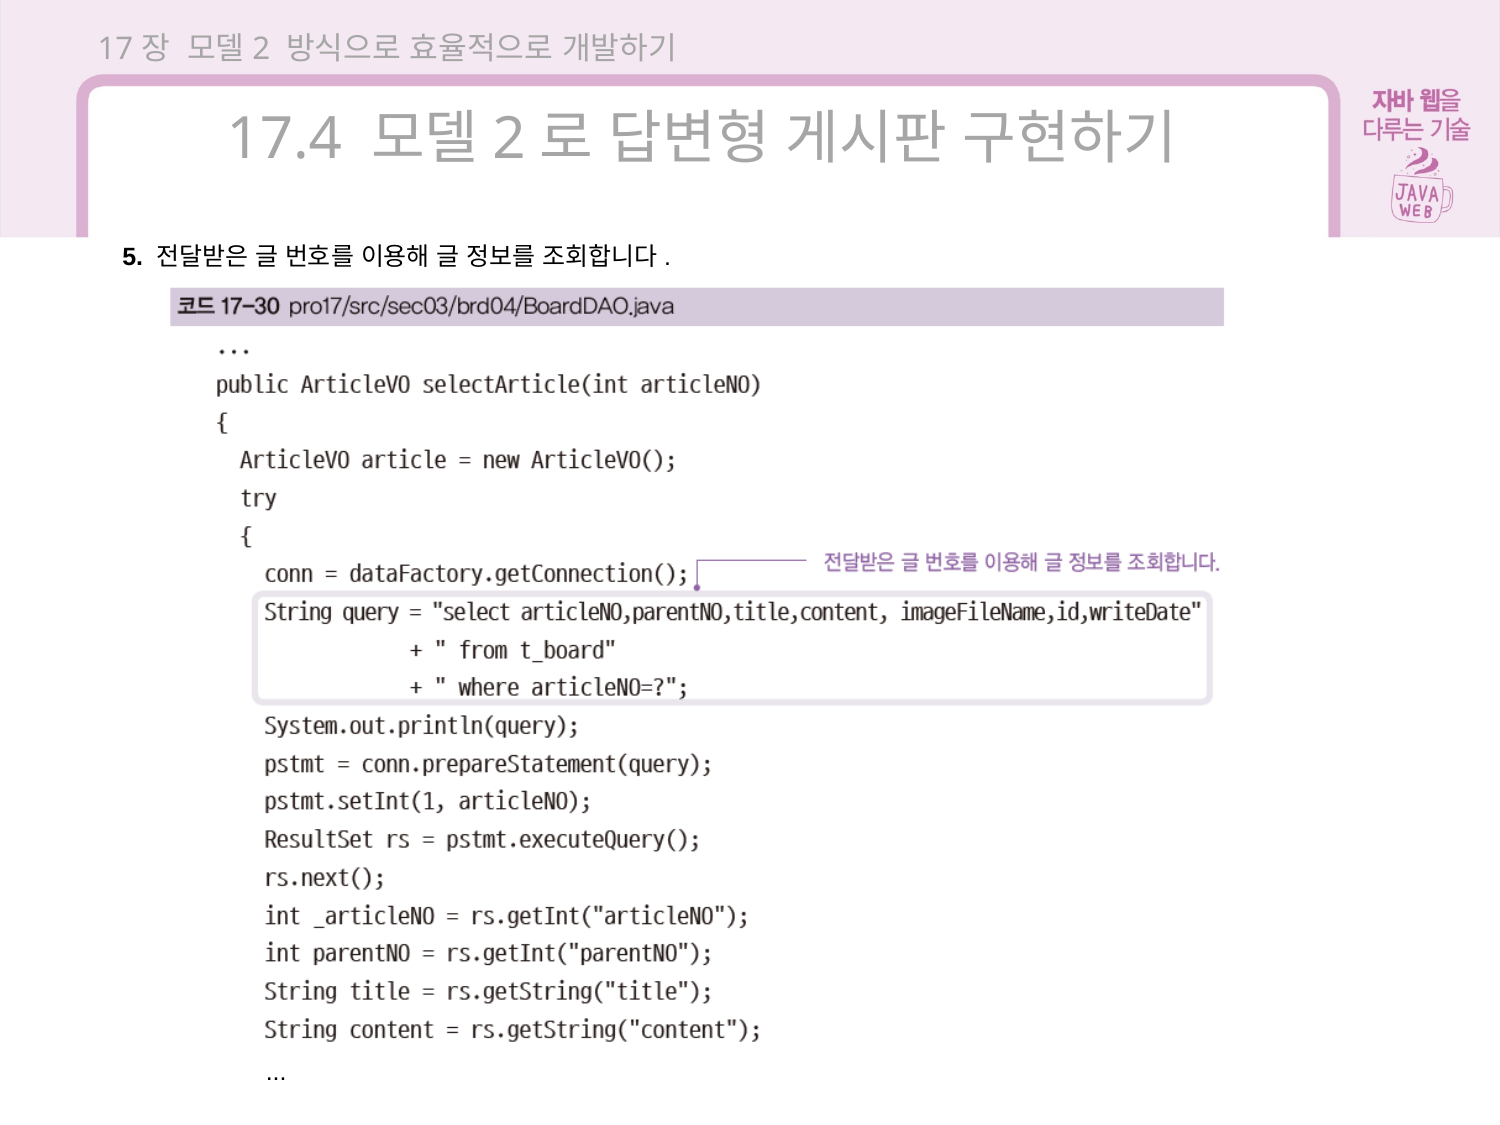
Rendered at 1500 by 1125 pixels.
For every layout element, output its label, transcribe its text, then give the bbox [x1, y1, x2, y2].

text_box 17장 모델2 방식으로 효율적으로 개발하기 [82, 0, 1133, 74]
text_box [163, 278, 1234, 1093]
text_box 17.4 모델2로 답변형 게시판 구현하기 [176, 92, 1227, 178]
text_box 5. 전달받은 글 번호를 이용해 글 정보를 조회합니다. [107, 233, 1290, 278]
picture [0, 0, 1500, 1125]
